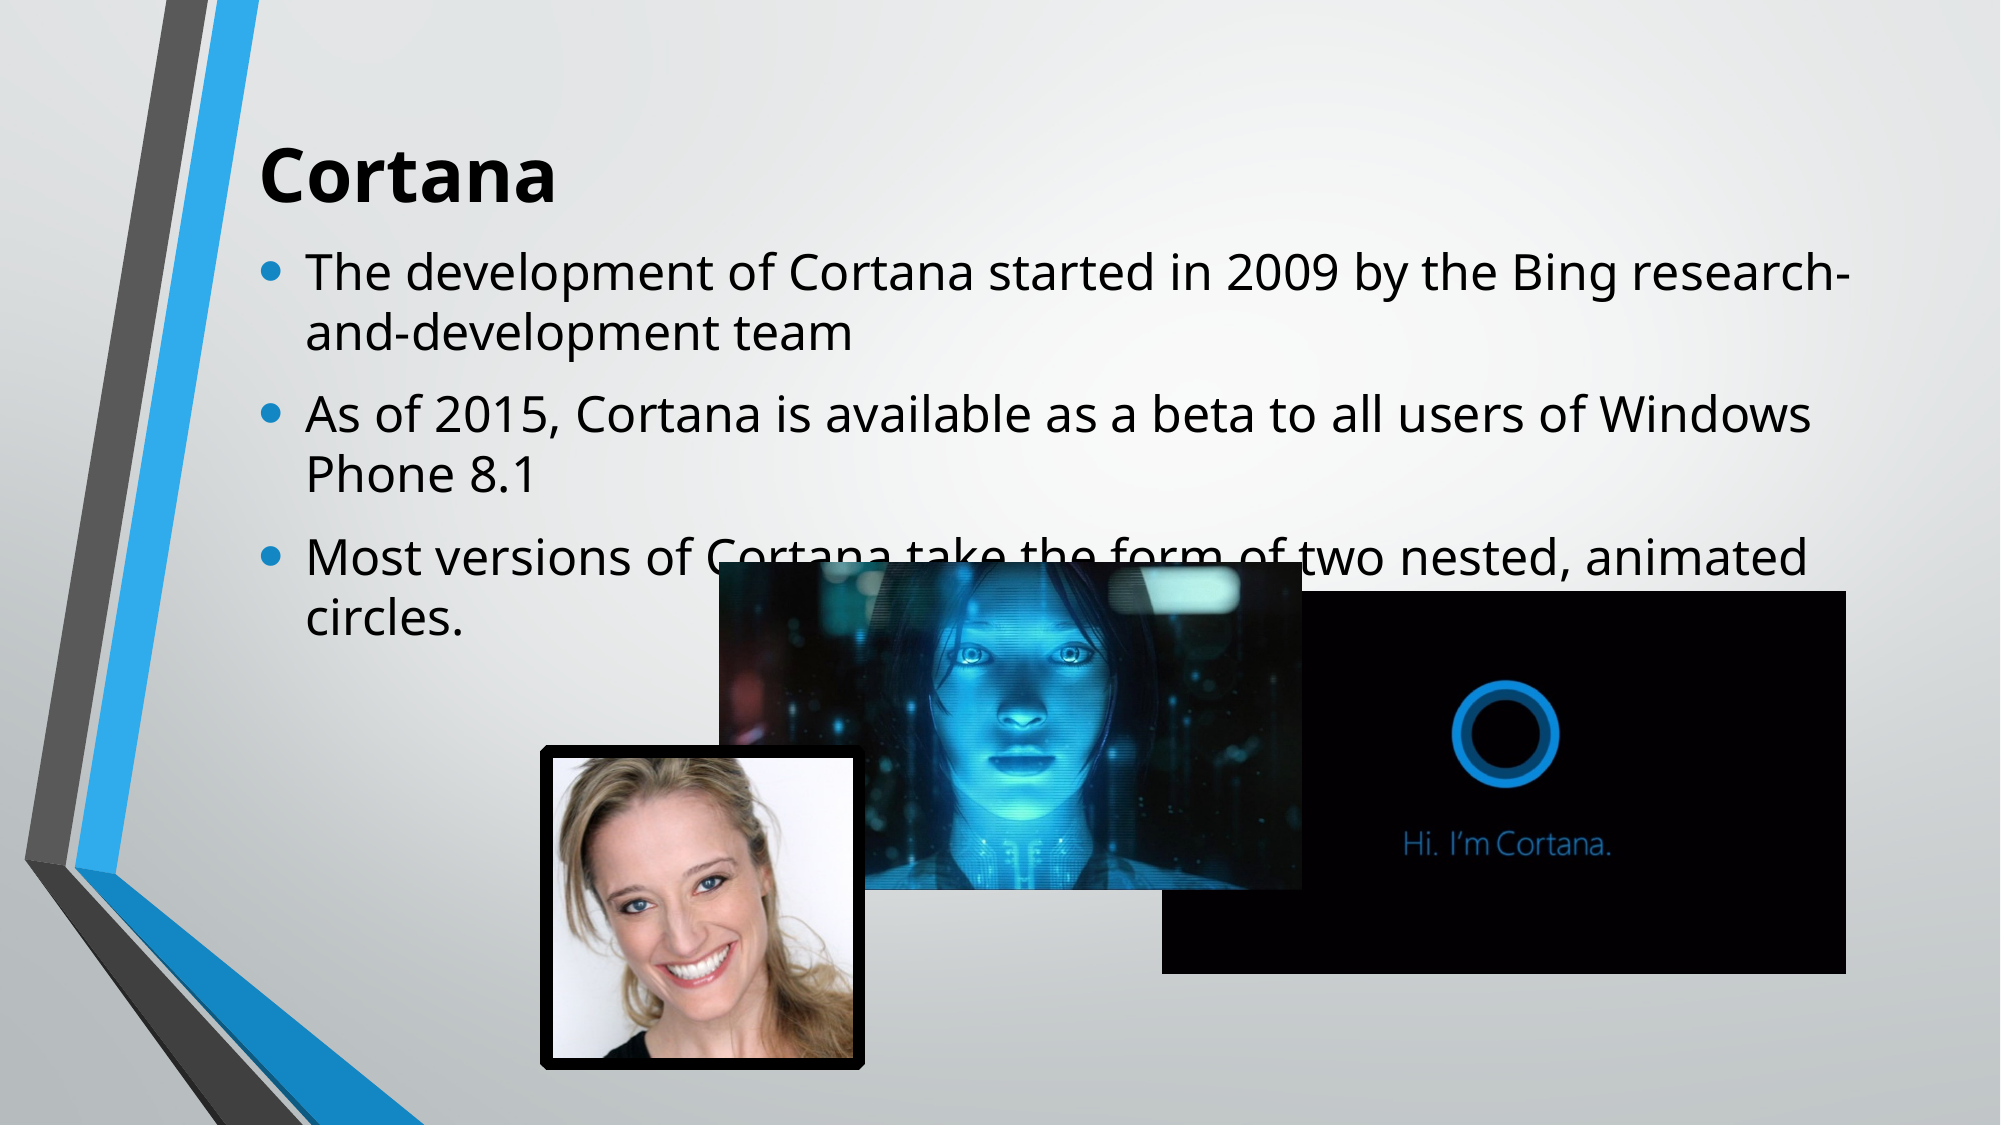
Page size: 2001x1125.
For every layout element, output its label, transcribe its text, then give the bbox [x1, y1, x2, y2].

title Cortana [243, 112, 1887, 232]
picture [552, 562, 1846, 1058]
list The development of Cortana started in 2009 by the Bing research-and-development team As of 2015, Cortana is available as a beta to all users of Windows Phone 8.1 Most versions of Cortana take the form of two nested, animated circles. [243, 232, 1887, 950]
